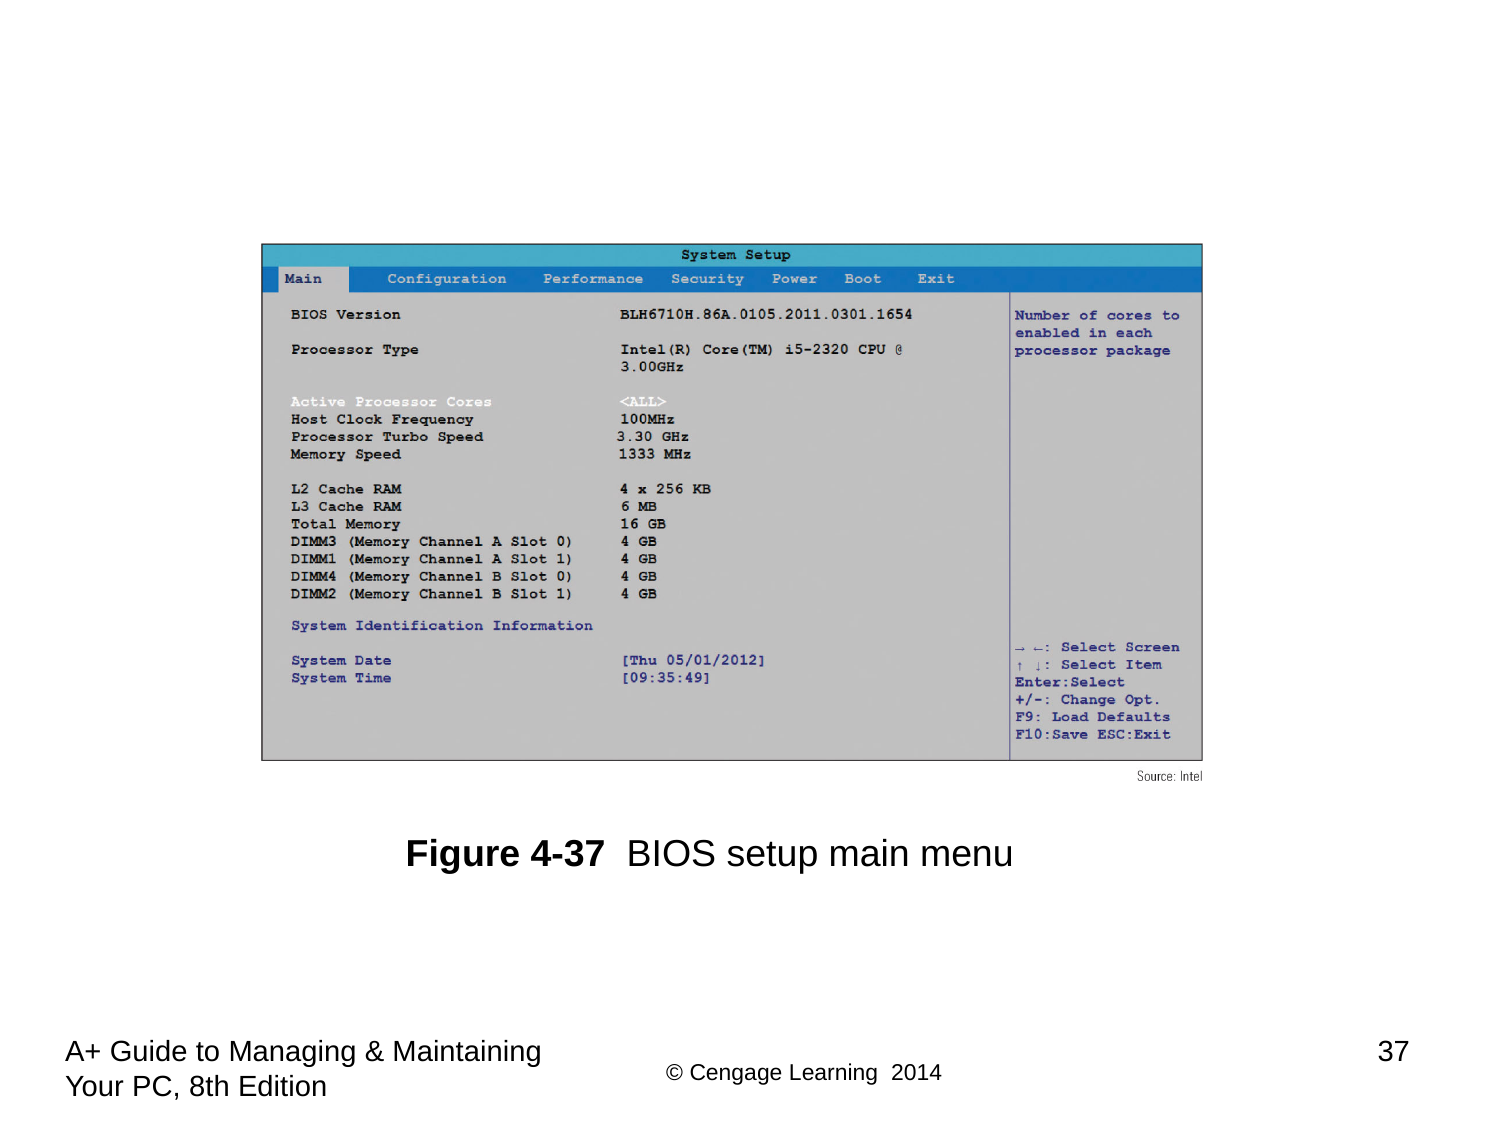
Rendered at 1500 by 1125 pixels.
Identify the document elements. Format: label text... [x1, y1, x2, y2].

footer A+ Guide to Managing & Maintaining Your PC, 8th Edition [49, 1024, 613, 1104]
slide_number 37 [1074, 1024, 1426, 1103]
text_box Figure 4-37 BIOS setup main menu [390, 821, 1029, 882]
picture [260, 242, 1203, 781]
